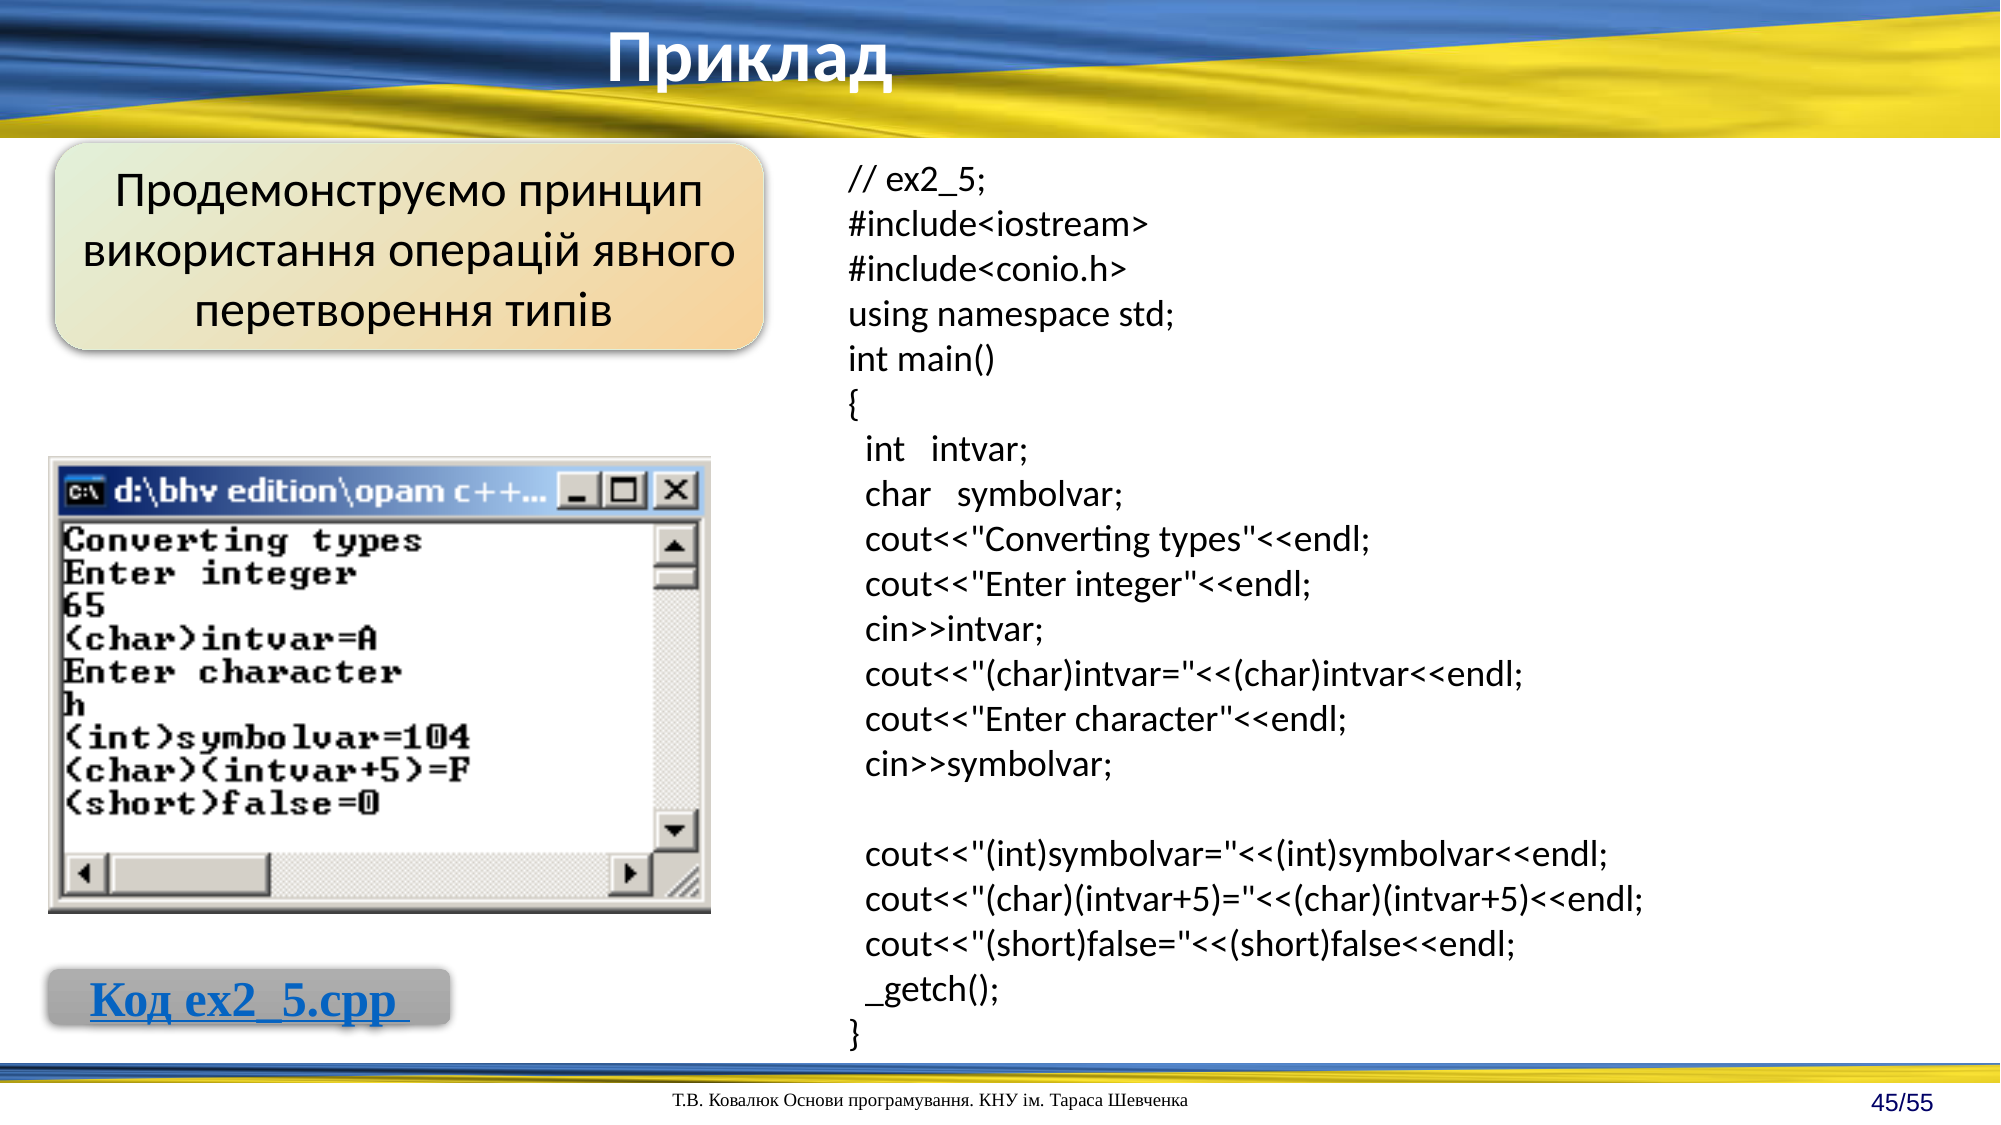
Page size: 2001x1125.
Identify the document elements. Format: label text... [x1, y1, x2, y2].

text_box // ex2_5; #include<iostream> #include<conio.h> using namespace std; int main() { int intvar; char symbolvar; cout<<"Converting types"<<endl; cout<<"Enter integer"<<endl; cin>>intvar; cout<<"(char)intvar="<<(char)intvar<<endl; cout<<"Enter character"<<endl; cin>>symbolvar; cout<<"(int)symbolvar="<<(int)symbolvar<<endl; cout<<"(char)(intvar+5)="<<(char)(intvar+5)<<endl; cout<<"(short)false="<<(short)false<<endl; _getch(); } [833, 146, 1834, 1062]
picture [0, 1063, 2000, 1083]
picture [48, 456, 711, 914]
text_box Код ex2_5.cpp [48, 969, 451, 1025]
text_box Продемонструємо принцип використання операцій явного перетворення типів [55, 143, 764, 350]
title Приклад [0, 0, 1500, 114]
picture [0, 0, 2000, 138]
